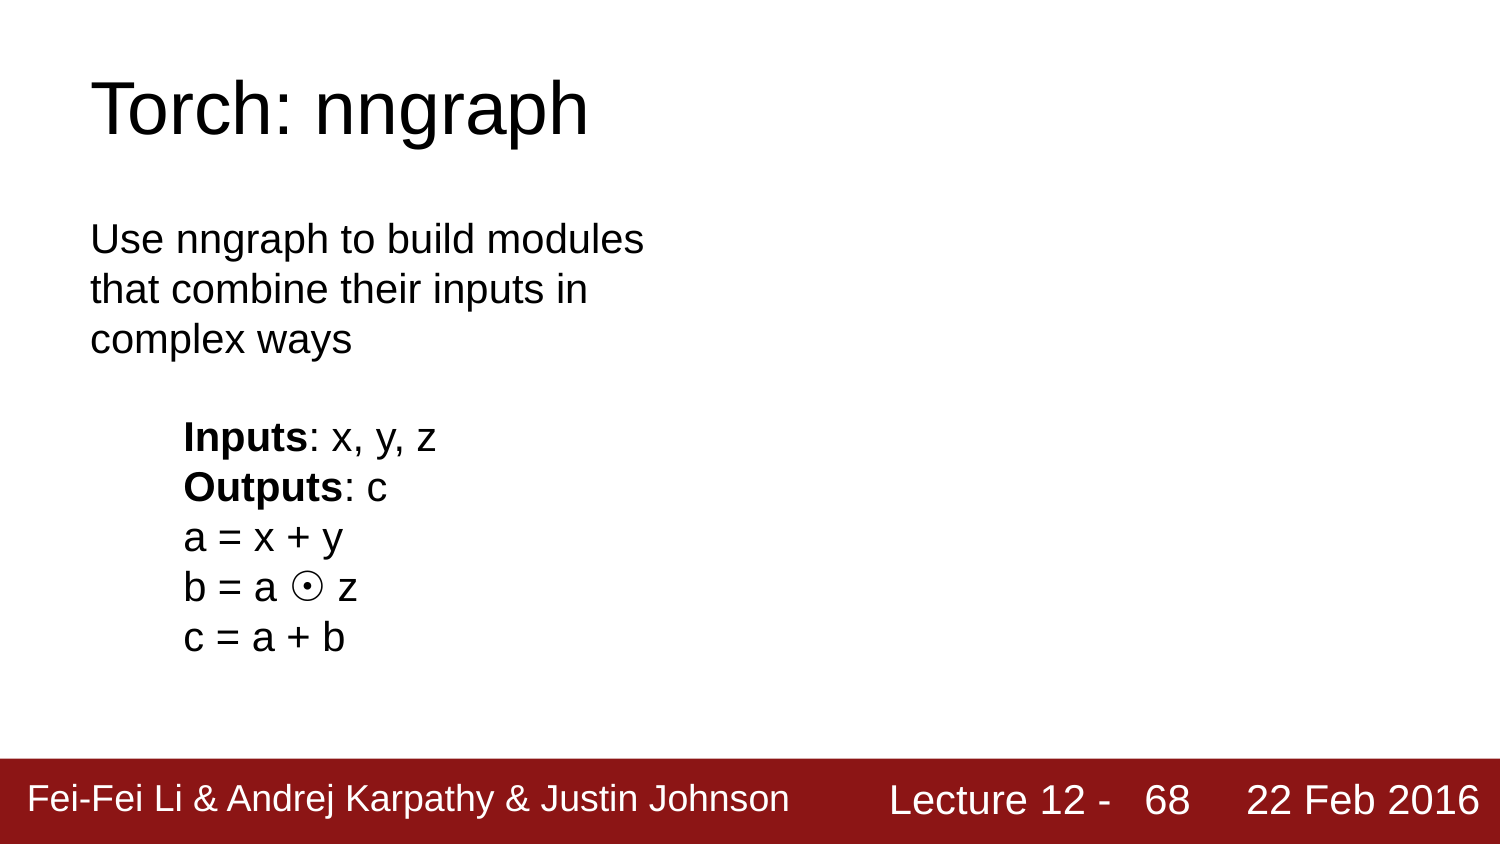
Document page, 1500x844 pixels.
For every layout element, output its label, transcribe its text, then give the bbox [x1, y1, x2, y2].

title Torch: nngraph [75, 33, 1425, 175]
list Use nngraph to build modules that combine their inputs in complex ways [75, 196, 717, 750]
slide_number 68 [1067, 765, 1206, 830]
text_box Inputs: x, y, z Outputs: c a = x + y b = a ☉ z c = a + b [168, 394, 512, 708]
